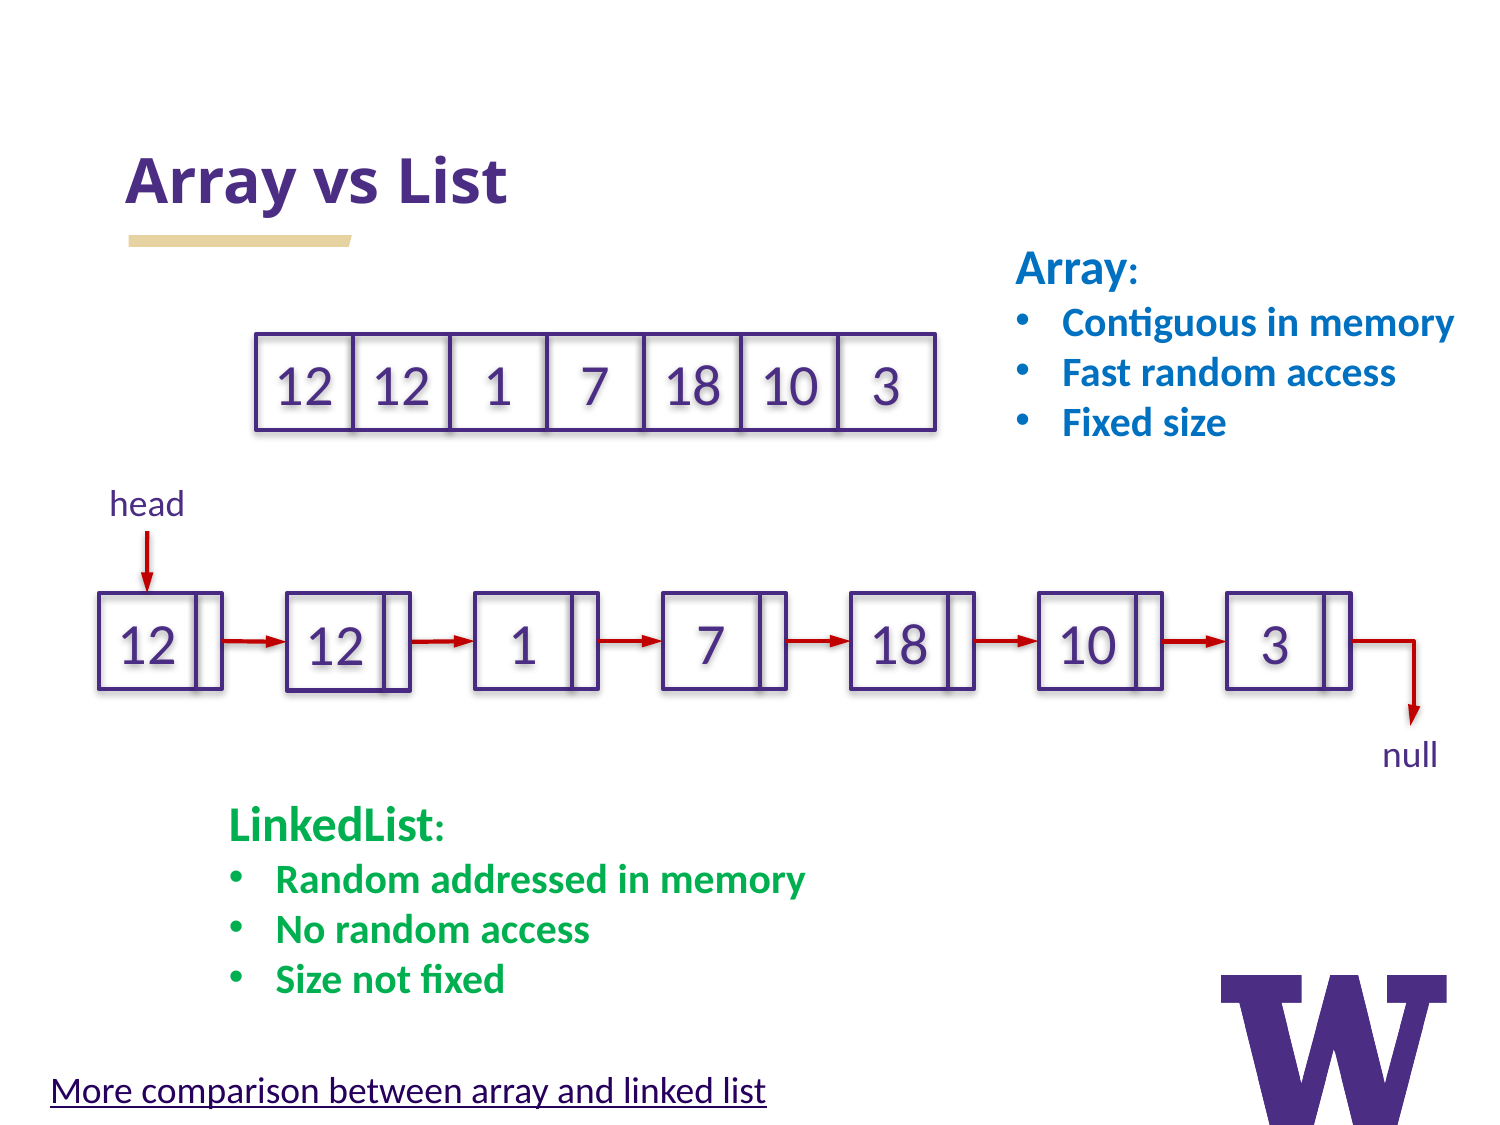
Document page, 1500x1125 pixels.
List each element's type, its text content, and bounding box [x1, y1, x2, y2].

text_box 3 [837, 334, 936, 431]
text_box 12 [255, 334, 350, 431]
text_box More comparison between array and linked list [35, 1058, 782, 1119]
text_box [85, 471, 1473, 784]
picture [1221, 975, 1447, 1125]
text_box Array: Contiguous in memory Fast random access Fixed size [1000, 227, 1471, 453]
text_box 12 [352, 334, 447, 431]
text_box LinkedList: Random addressed in memory No random access Size not fixed [214, 791, 822, 1009]
text_box 7 [546, 334, 641, 431]
title Array vs List [110, 60, 1453, 224]
text_box 1 [449, 334, 544, 431]
text_box 10 [740, 334, 835, 431]
picture [128, 235, 352, 247]
text_box 18 [643, 334, 738, 431]
